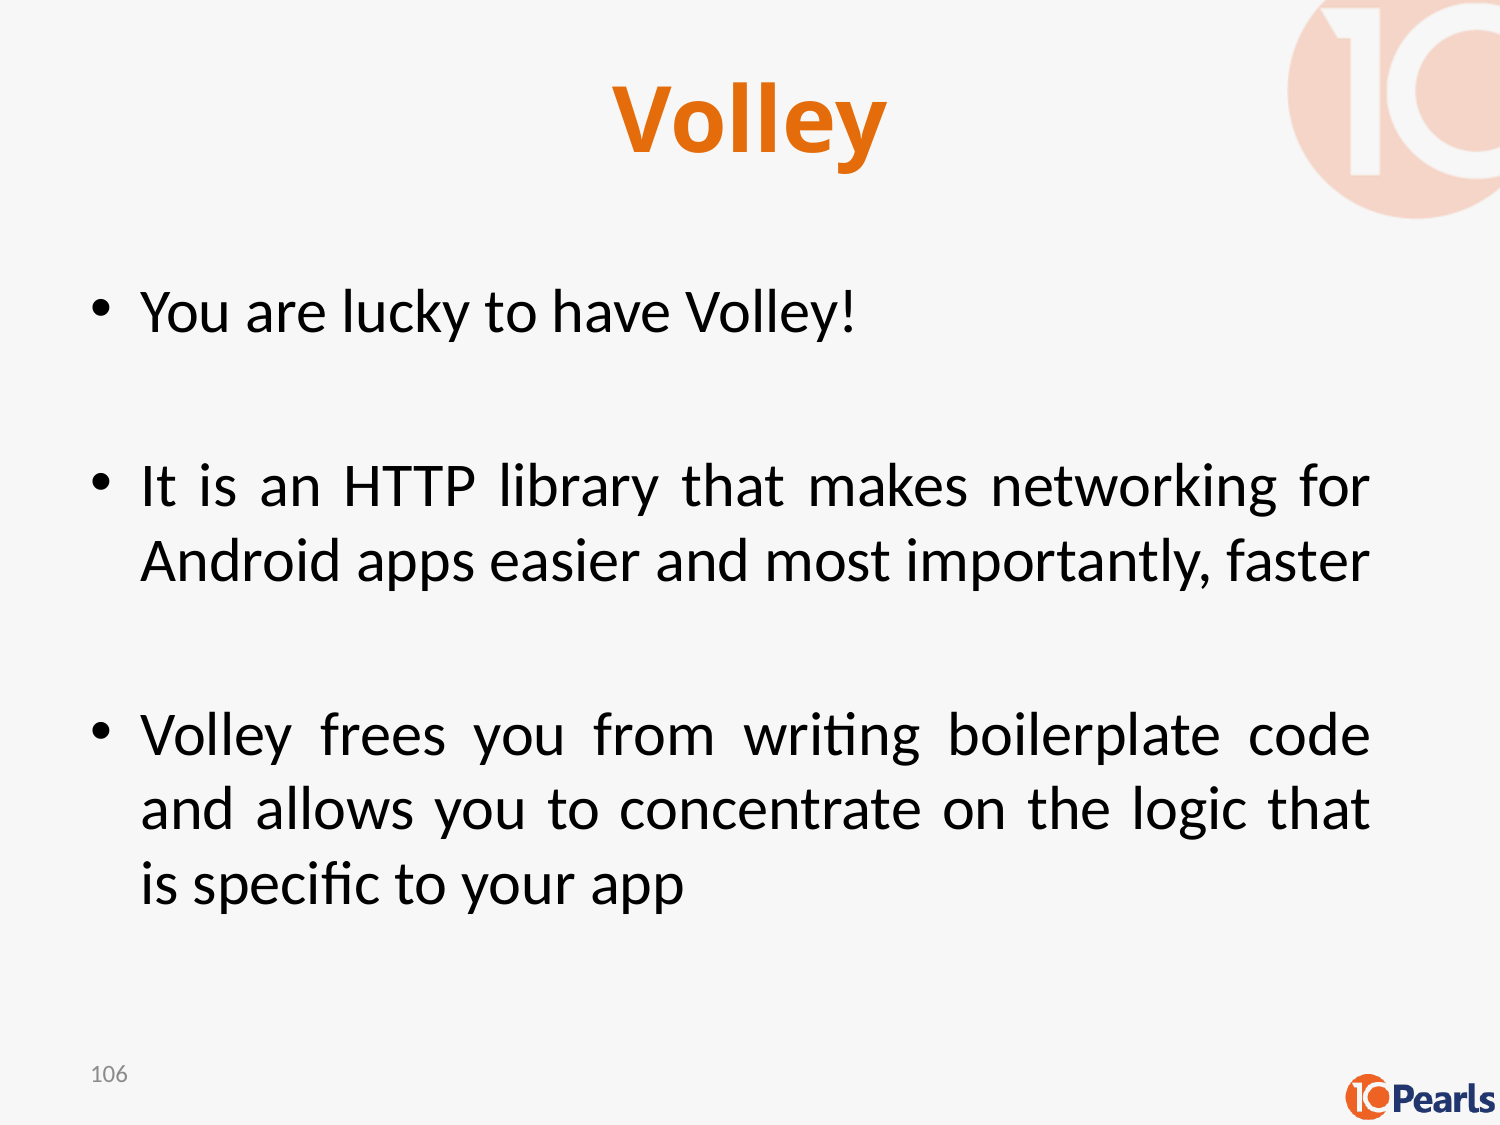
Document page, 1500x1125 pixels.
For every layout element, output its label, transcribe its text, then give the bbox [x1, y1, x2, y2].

picture [1287, 0, 1500, 221]
list You are lucky to have Volley! It is an HTTP library that makes networking for Android apps easier and most importantly, faster Volley frees you from writing boilerplate code and allows you to concentrate on the logic that is specific to your app [75, 262, 1388, 988]
picture [1345, 1074, 1495, 1120]
slide_number 106 [75, 1042, 425, 1103]
title Volley [75, 45, 1282, 188]
